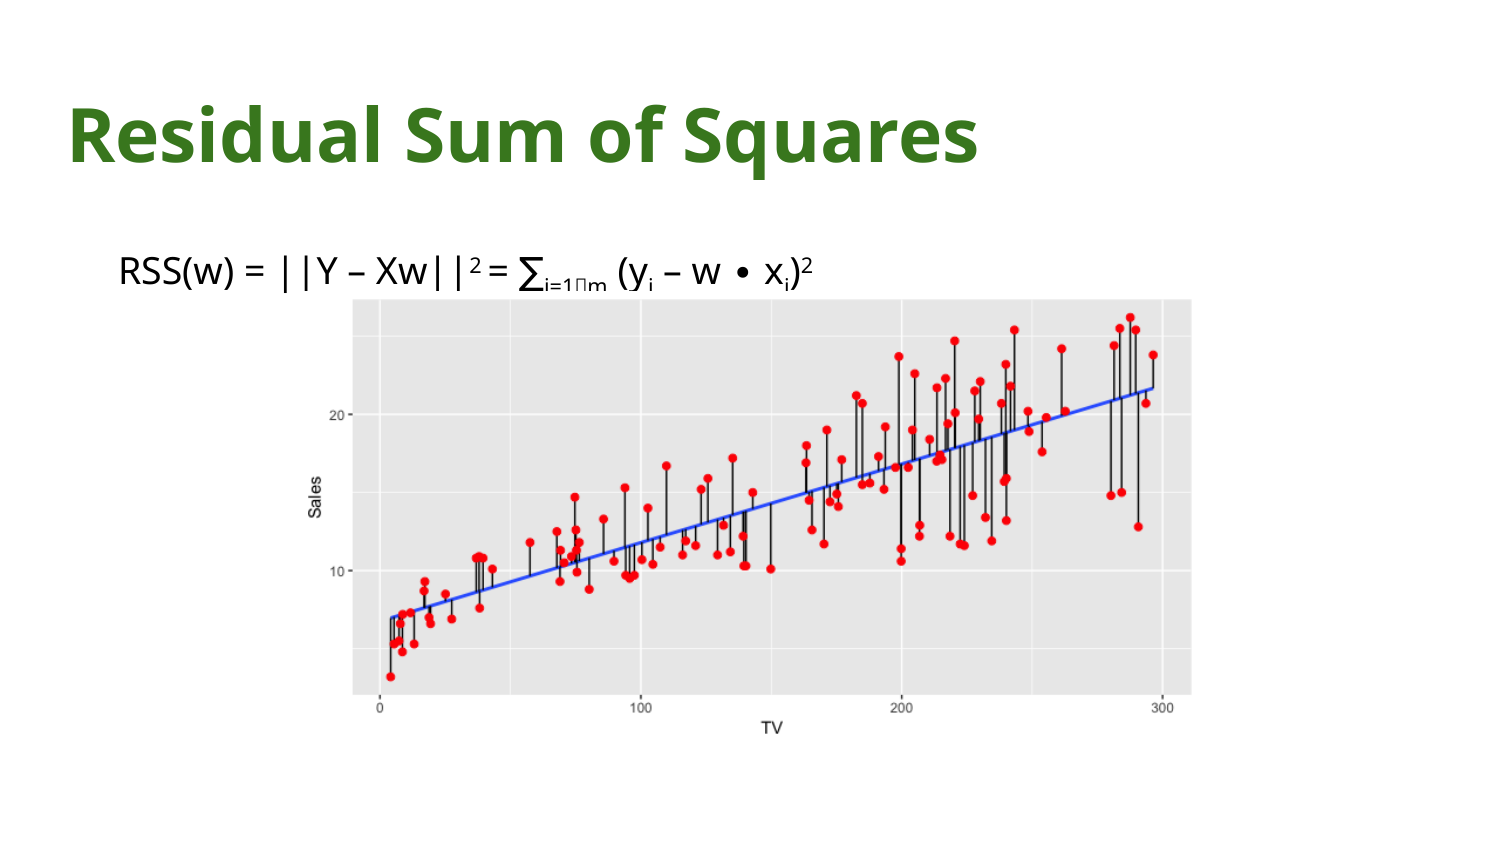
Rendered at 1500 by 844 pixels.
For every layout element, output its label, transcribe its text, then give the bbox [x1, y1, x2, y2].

picture [299, 291, 1201, 743]
list RSS(w) = ||Y – Xw||2 = ∑i=1m (yi – w ∙ xi)2 We’re looking for the least-squares solution [103, 224, 1397, 844]
title Residual Sum of Squares [51, 72, 1449, 167]
